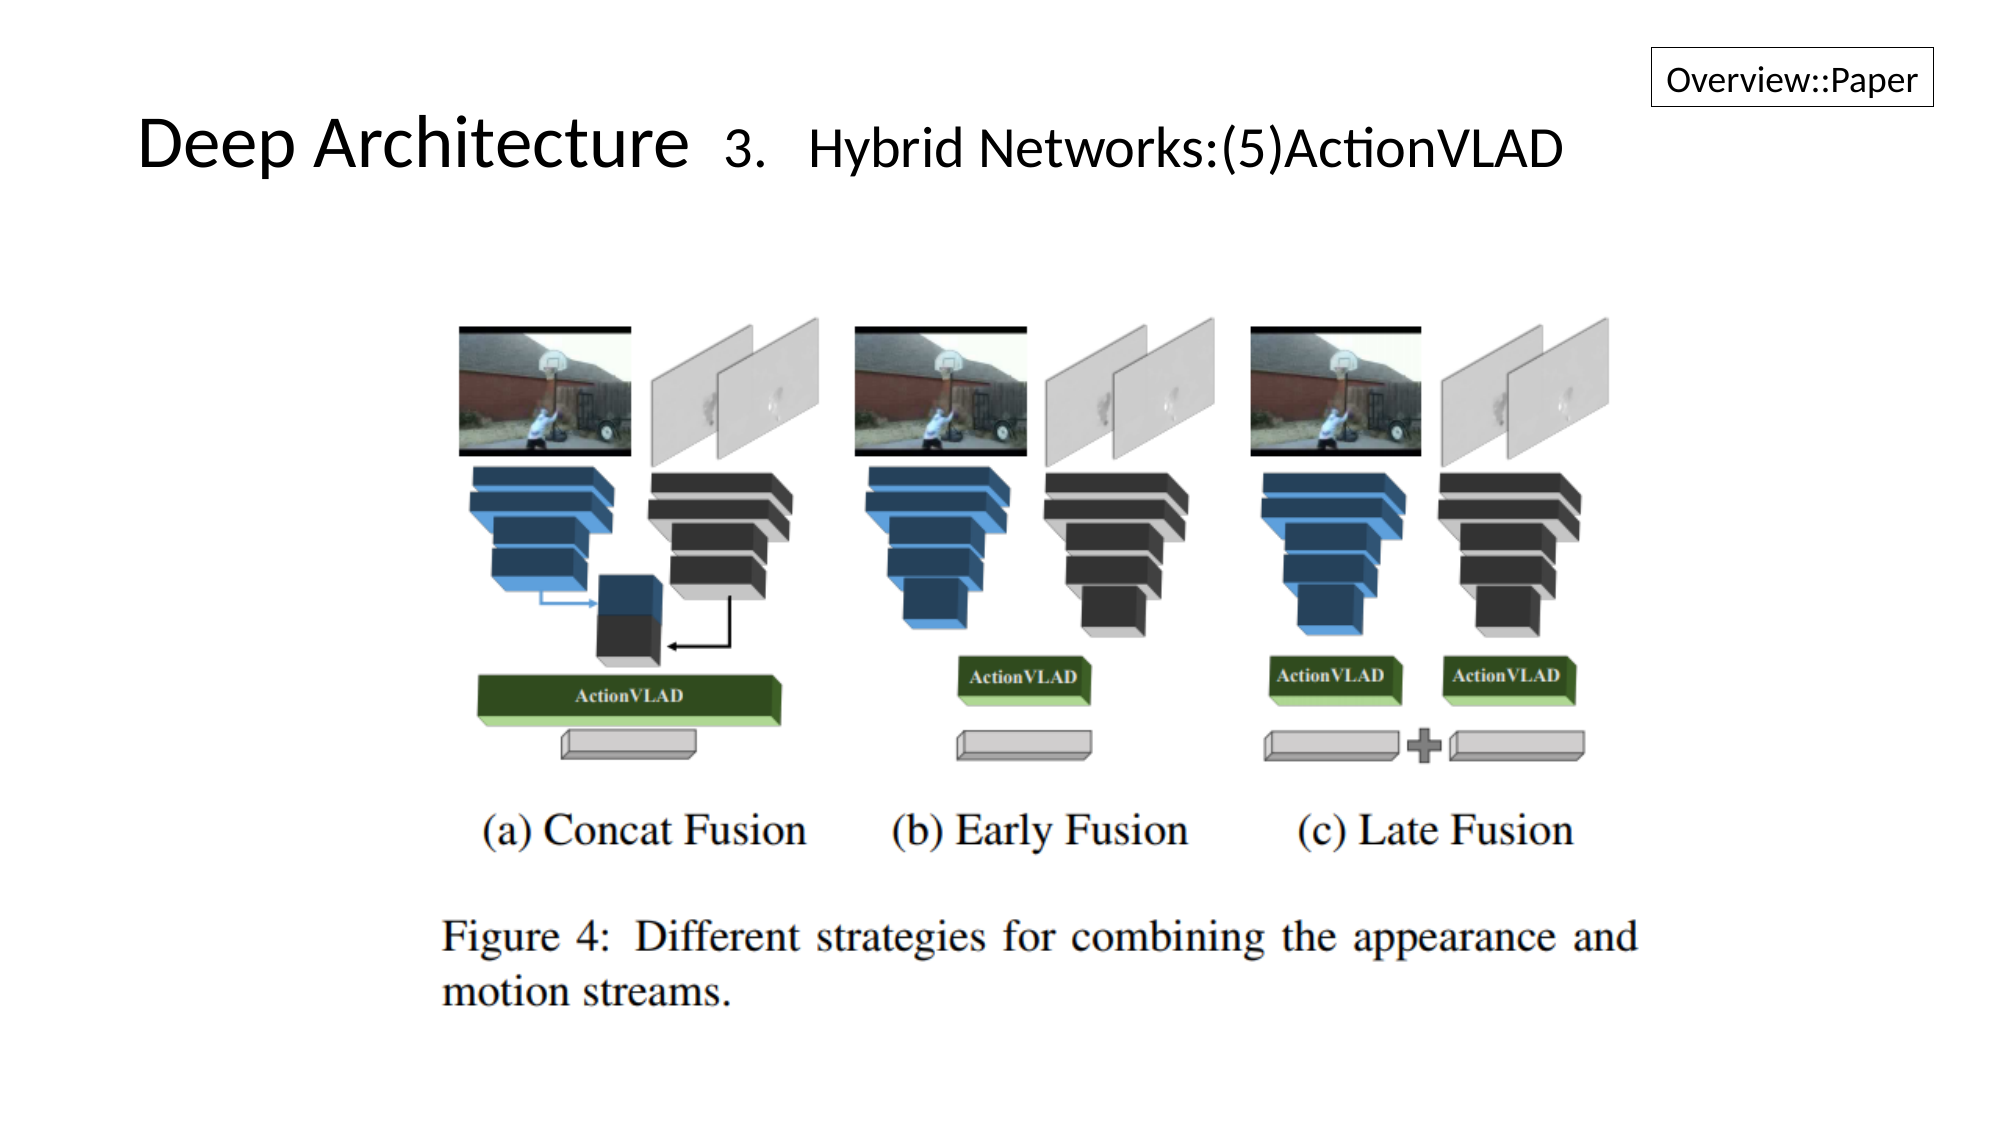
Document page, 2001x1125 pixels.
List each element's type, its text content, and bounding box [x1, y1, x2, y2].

picture [414, 236, 1664, 1037]
text_box Overview::Paper [1651, 47, 1934, 107]
text_box Hybrid Networks:(5)ActionVLAD [709, 102, 1621, 236]
text_box Deep Architecture [122, 85, 707, 191]
